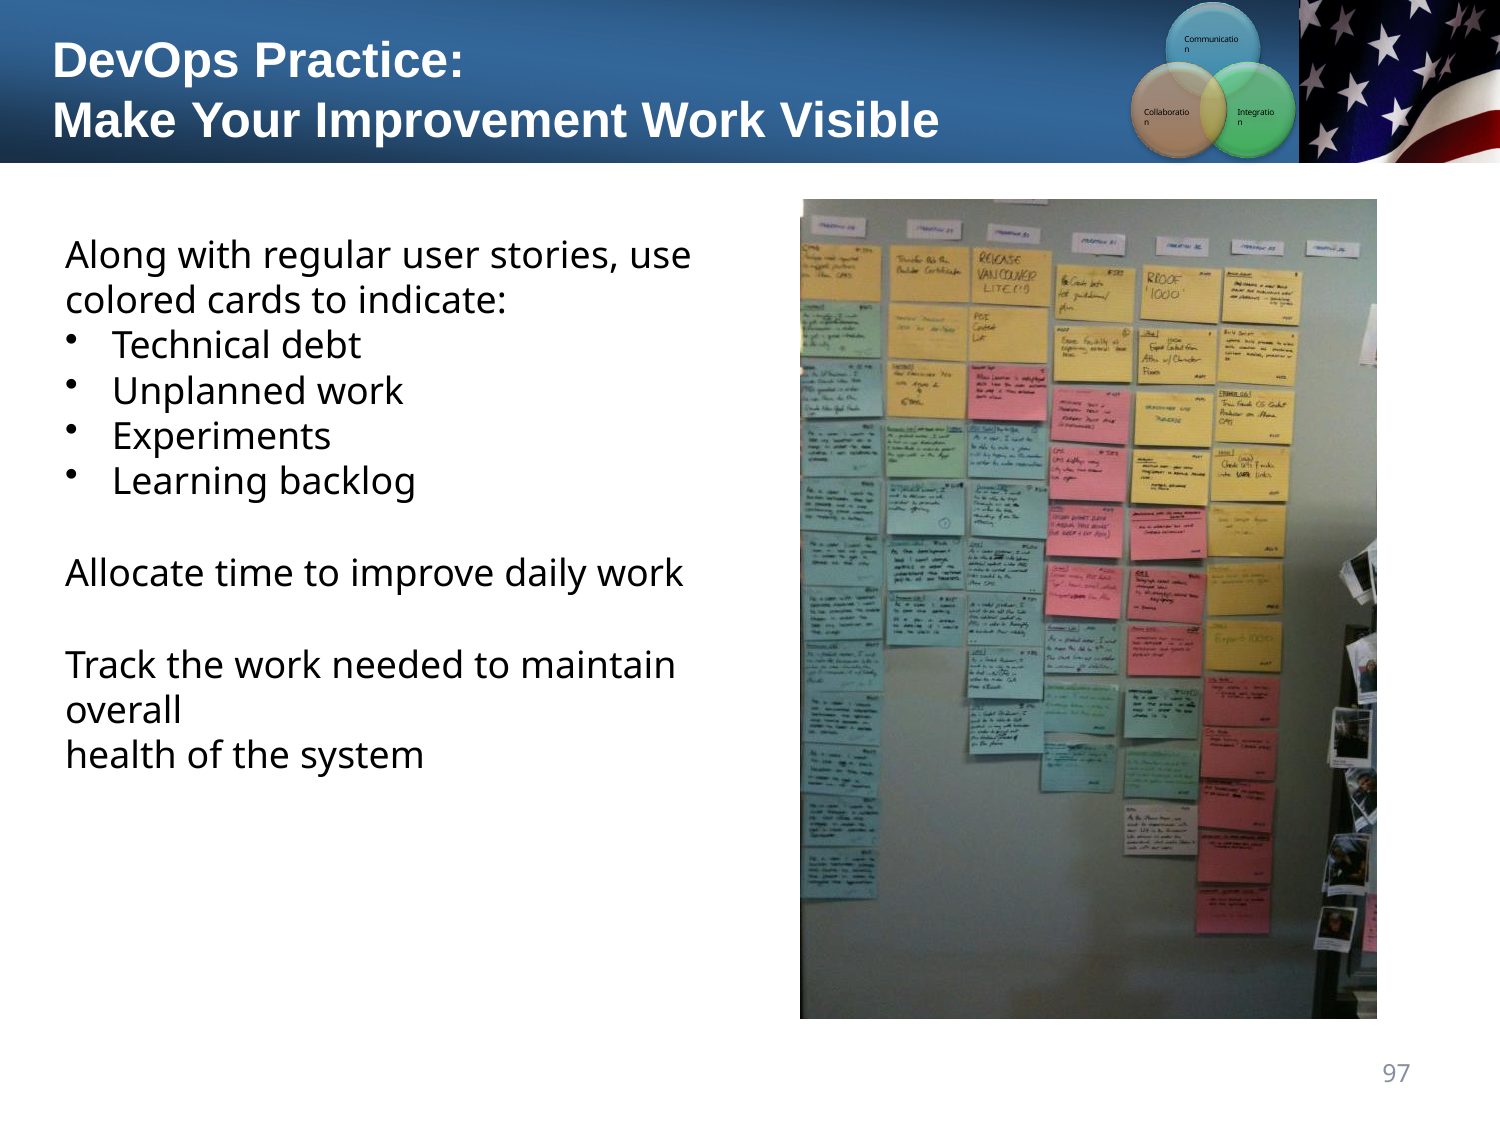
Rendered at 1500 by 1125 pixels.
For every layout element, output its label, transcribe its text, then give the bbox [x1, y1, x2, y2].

picture [0, 0, 1500, 169]
text_box Along with regular user stories, use colored cards to indicate: Technical debt Unplanned work Experiments Learning backlog Allocate time to improve daily work Track the work needed to maintain overall health of the system [62, 229, 763, 776]
picture [799, 199, 1378, 1020]
title DevOps Practice: Make Your Improvement Work Visible [50, 25, 949, 216]
text_box 97 [1380, 1055, 1413, 1088]
